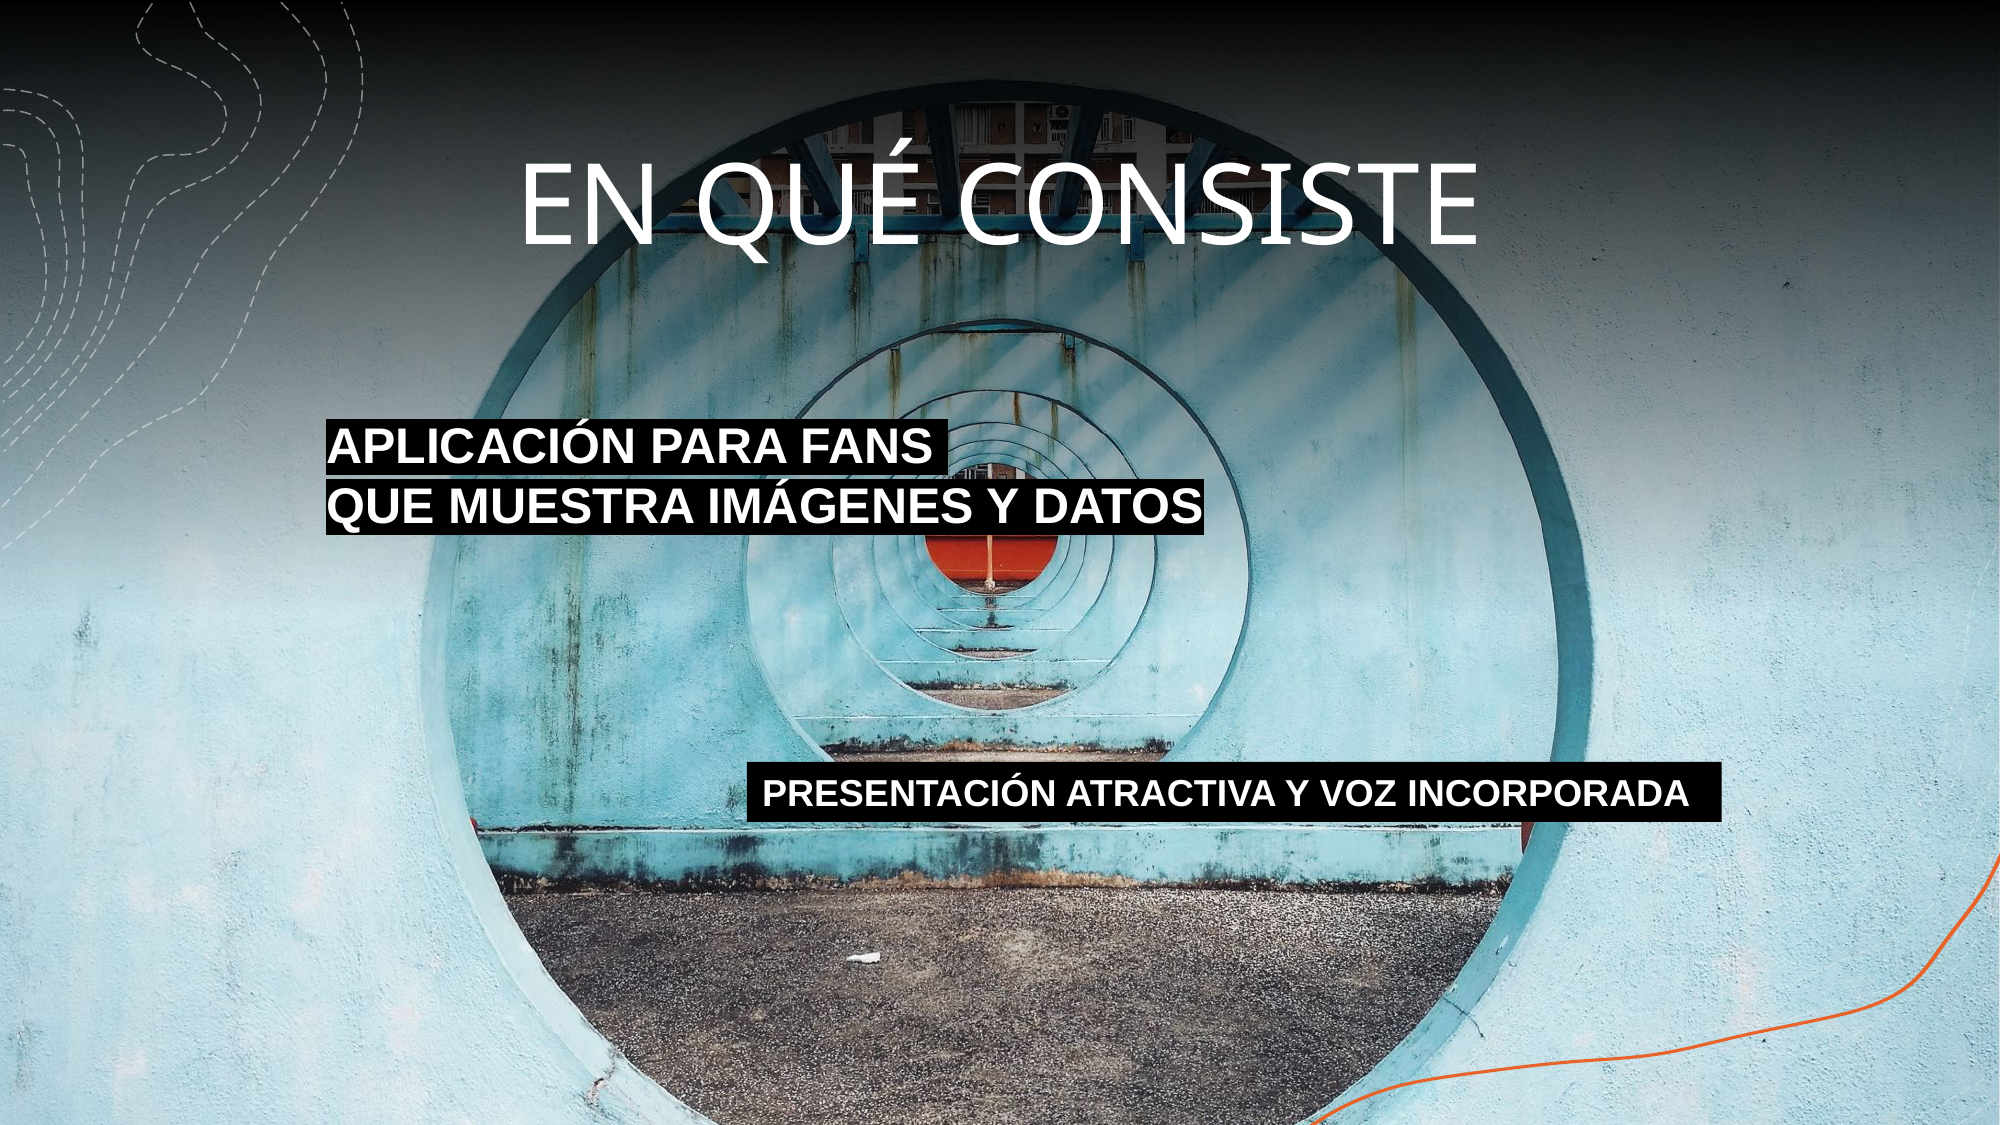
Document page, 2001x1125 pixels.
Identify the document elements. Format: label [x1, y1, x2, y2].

text_box [1, 2, 363, 549]
text_box [1309, 537, 2000, 1125]
picture [0, 0, 2000, 1125]
